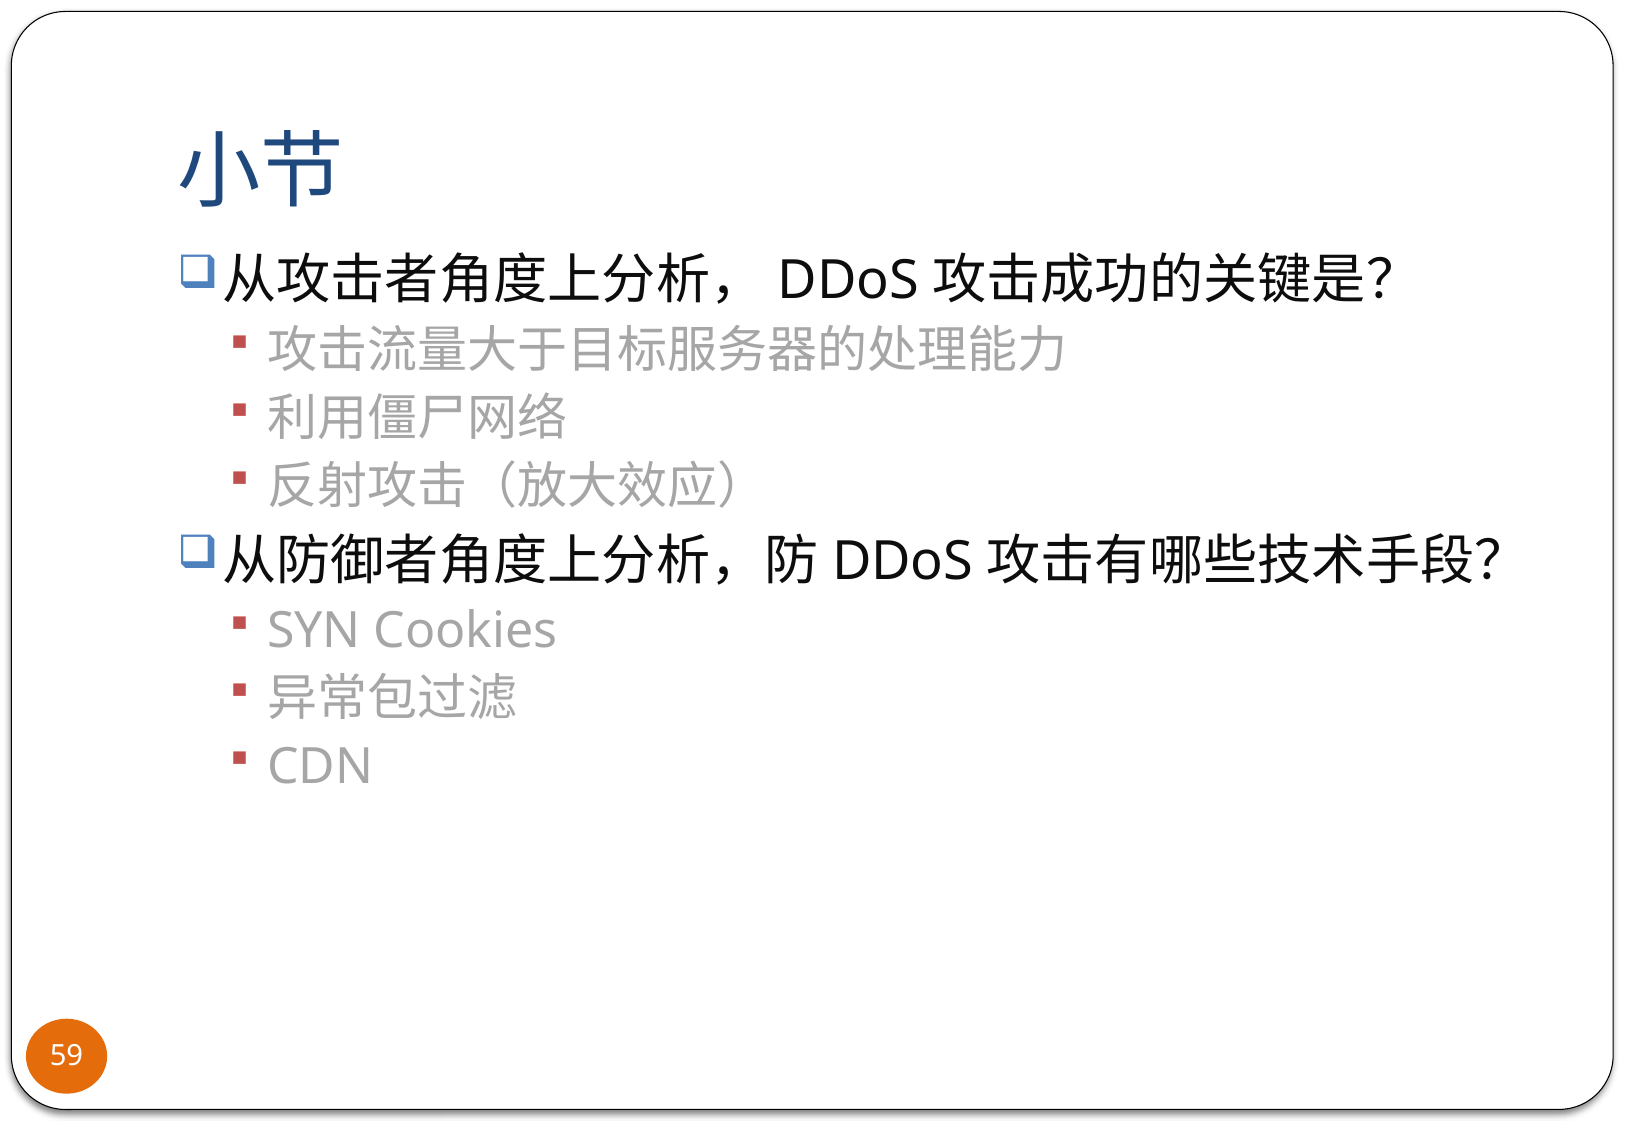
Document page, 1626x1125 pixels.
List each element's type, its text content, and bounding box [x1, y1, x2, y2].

list 从攻击者角度上分析，DDoS攻击成功的关键是？ 攻击流量大于目标服务器的处理能力 利用僵尸网络 反射攻击（放大效应） 从防御者角度上分析，防DDoS攻击有哪些技术手段？ SYN Cookies 异常包过滤 CDN [162, 237, 1544, 988]
slide_number 59 [25, 1018, 108, 1094]
title 小节 [162, 45, 1544, 233]
